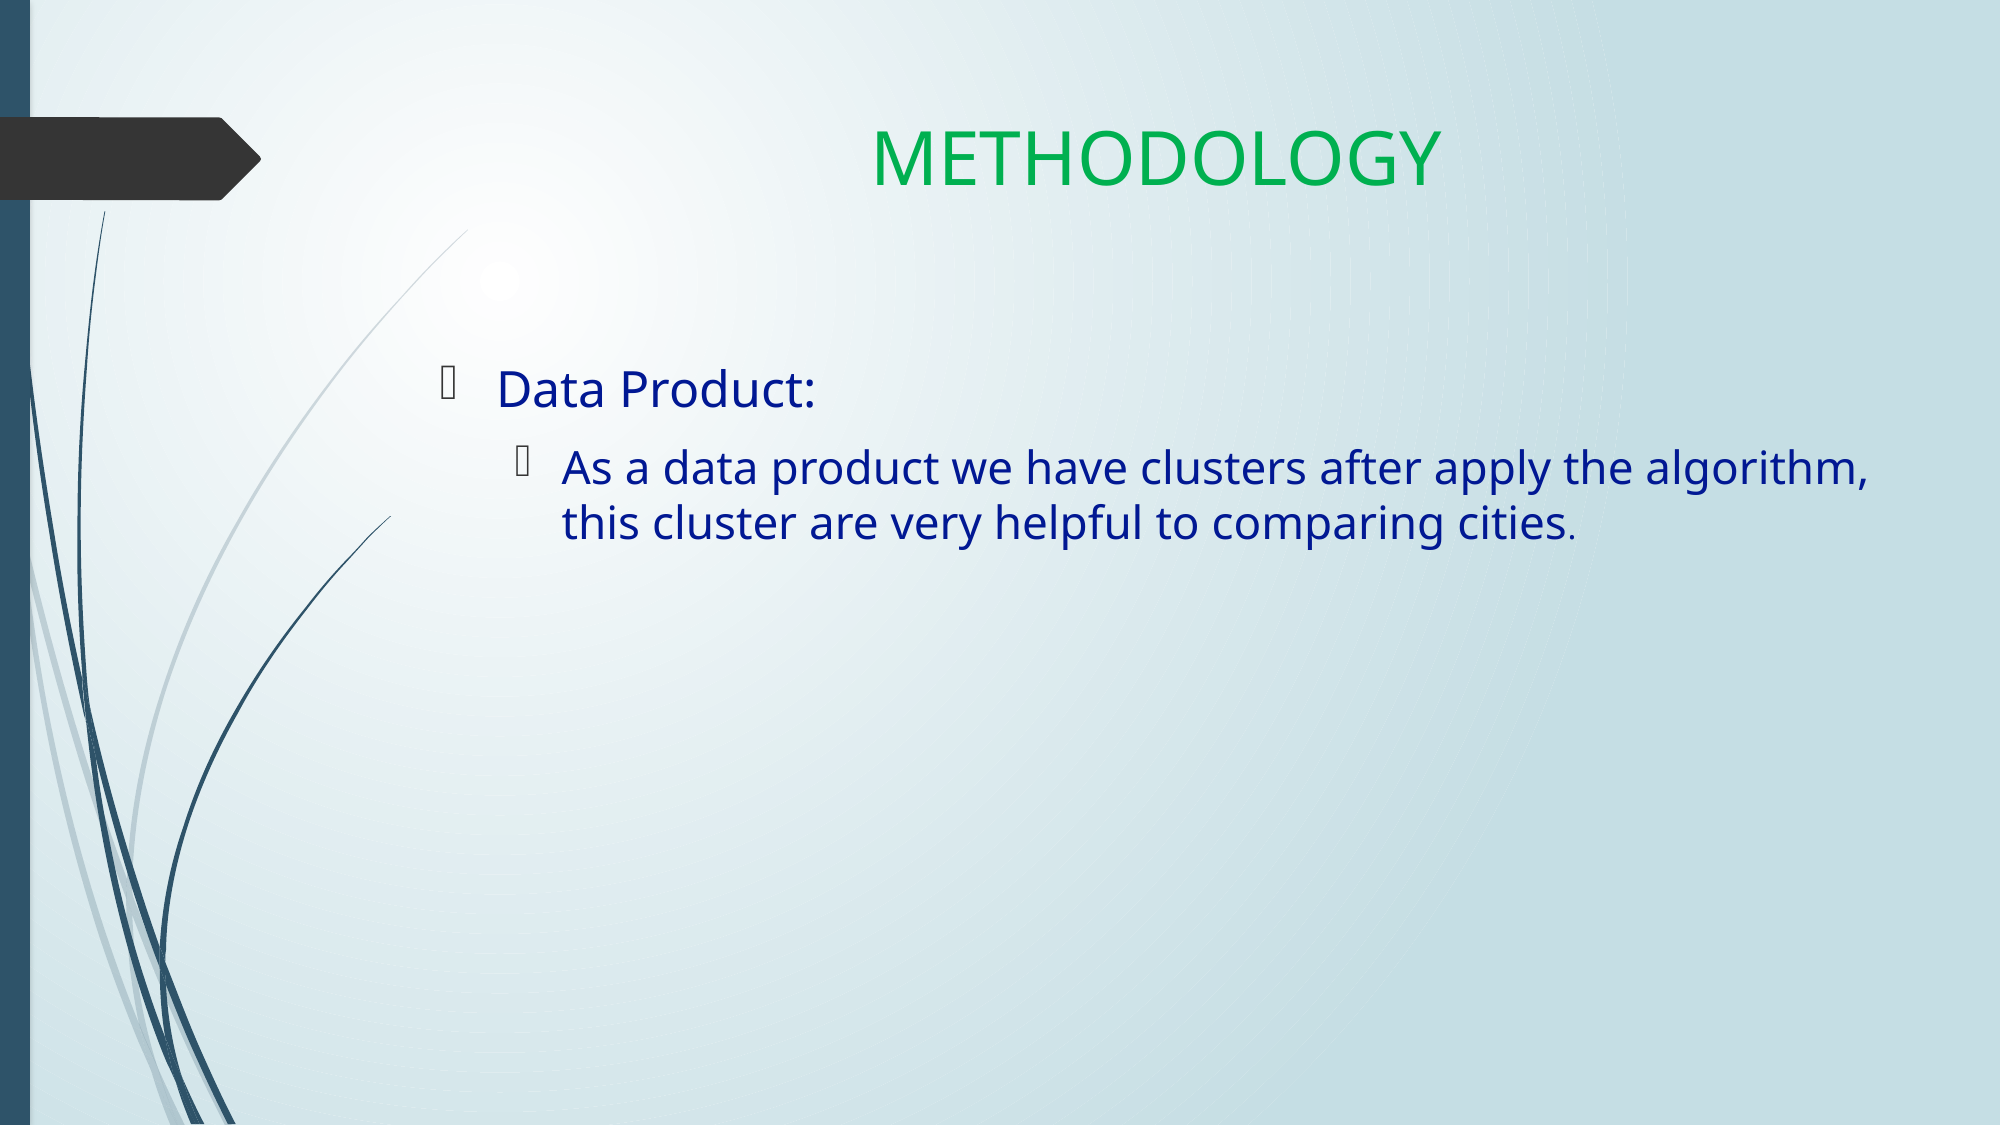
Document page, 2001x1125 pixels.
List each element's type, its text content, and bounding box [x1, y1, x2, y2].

title METHODOLOGY [425, 102, 1888, 313]
list Data Product: As a data product we have clusters after apply the algorithm, this cluster are very helpful to comparing cities. [424, 350, 1888, 970]
